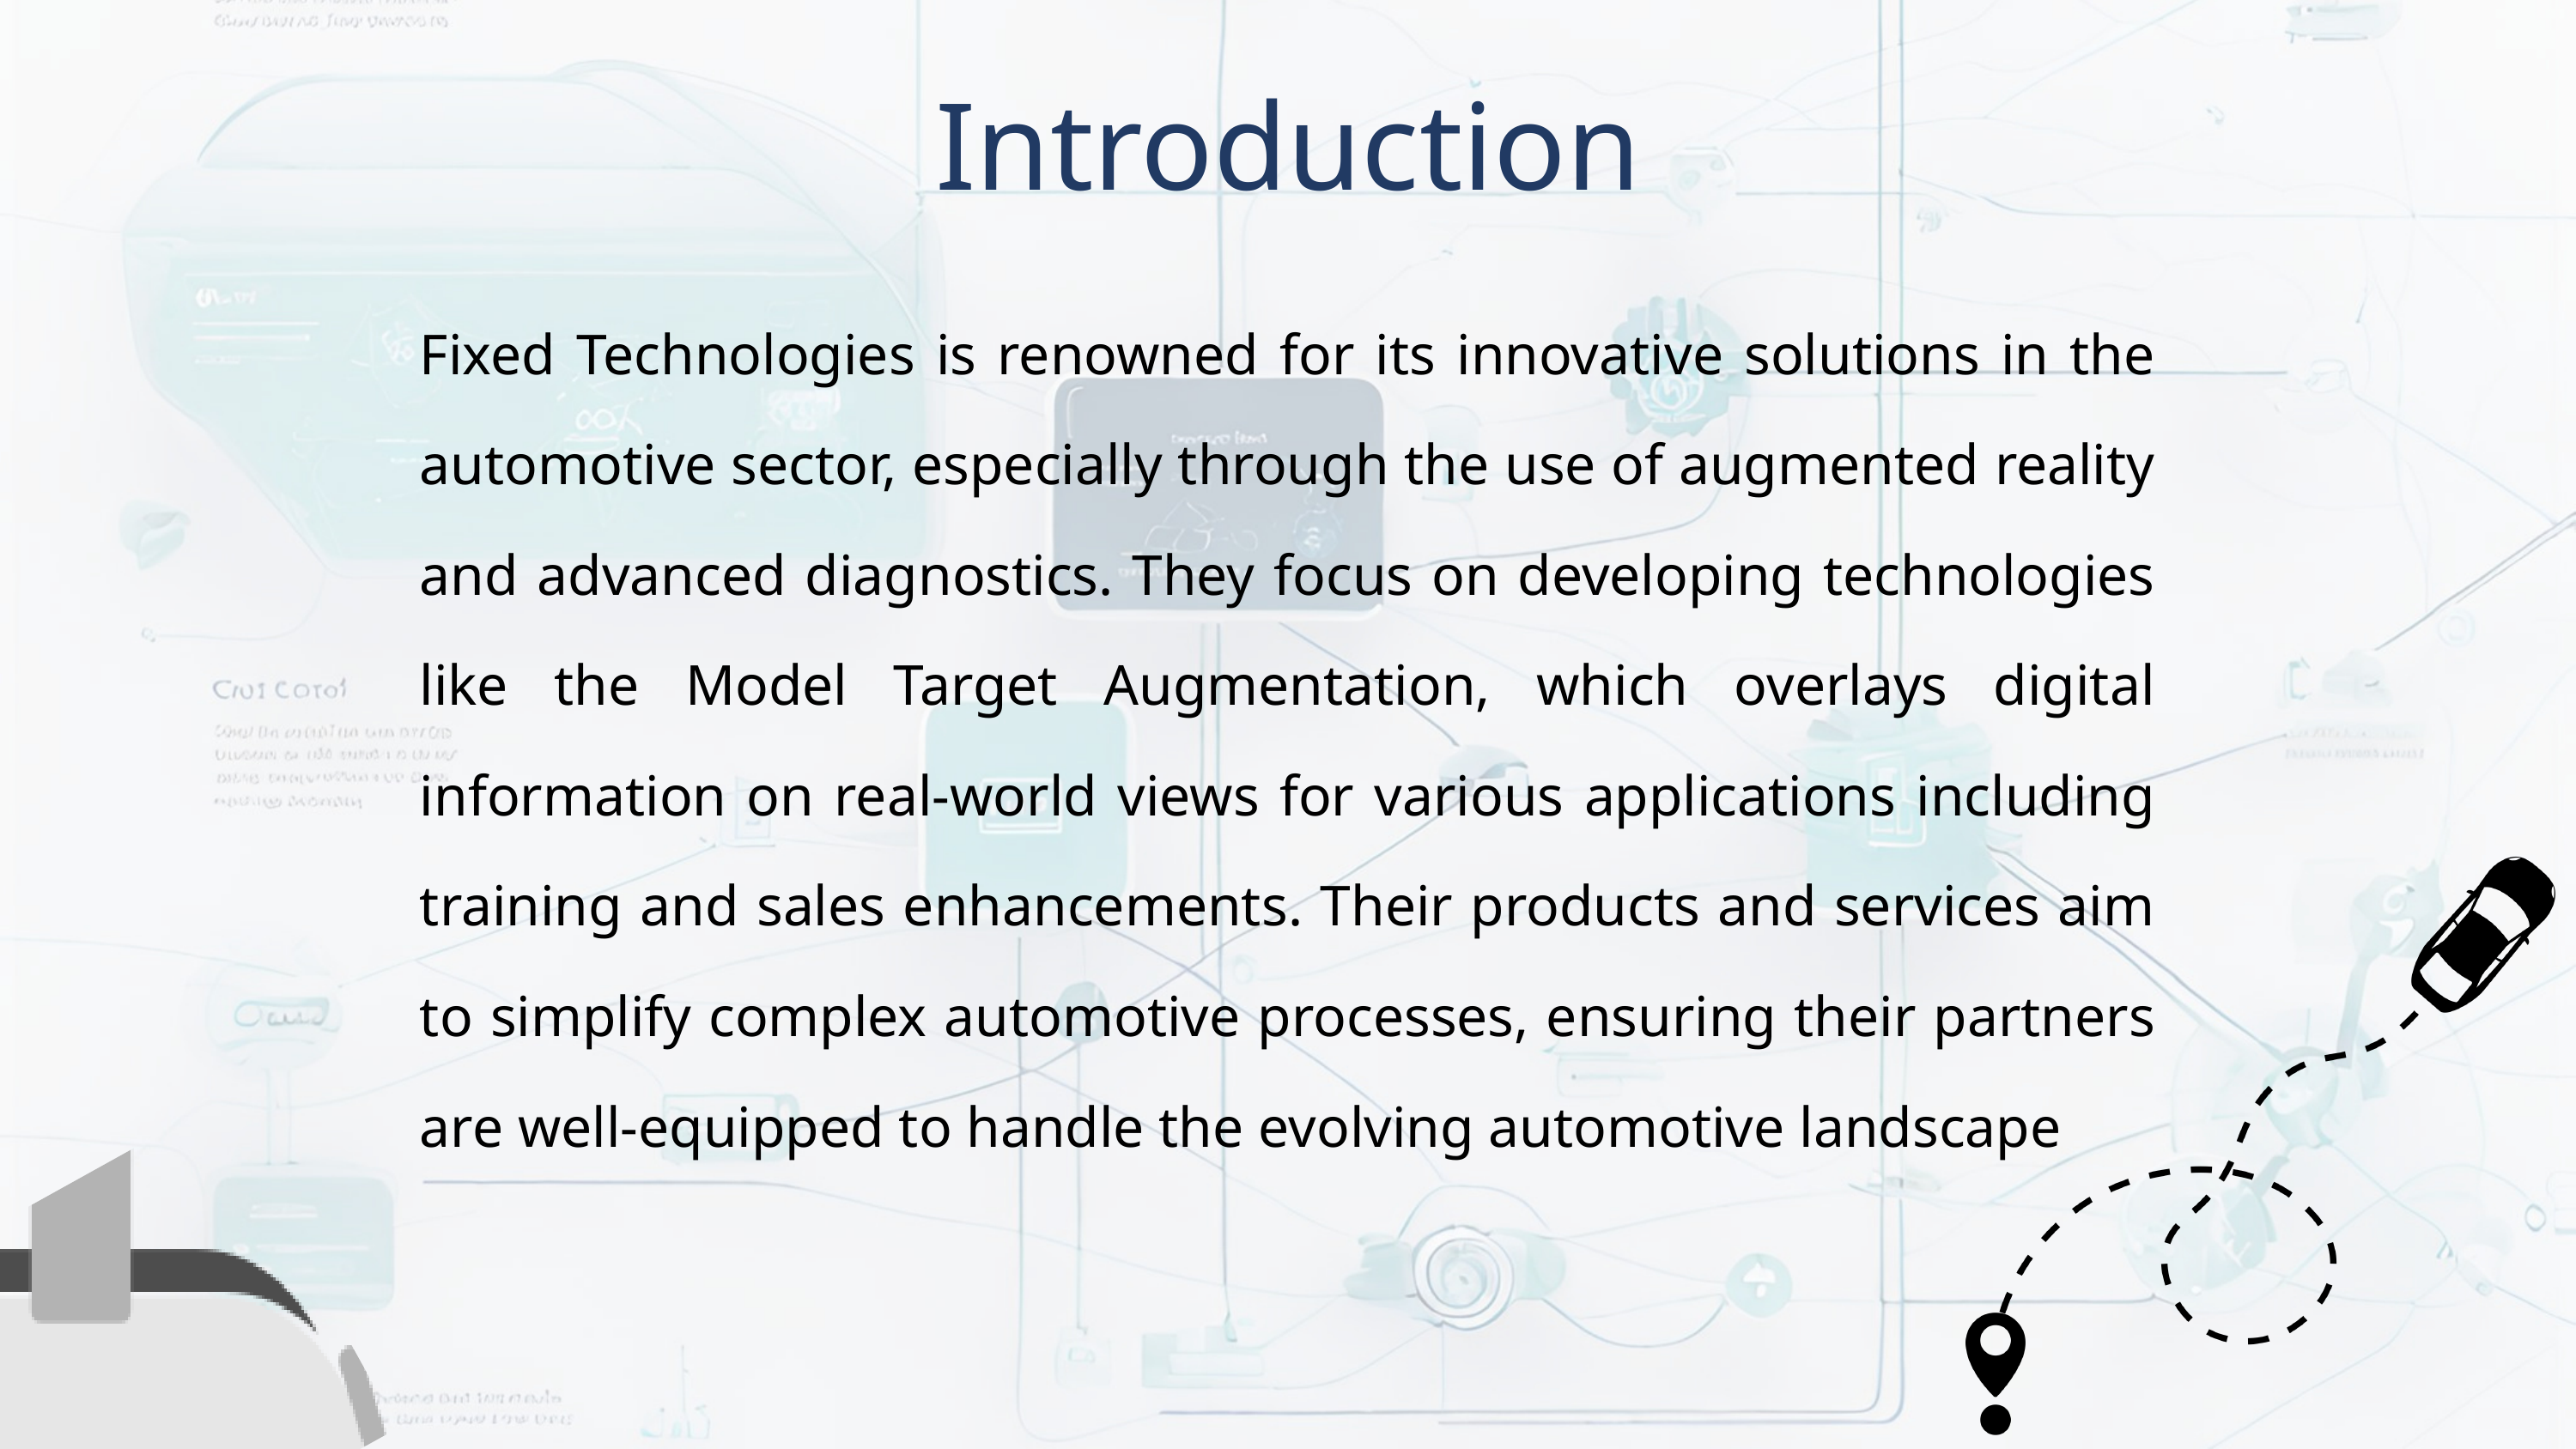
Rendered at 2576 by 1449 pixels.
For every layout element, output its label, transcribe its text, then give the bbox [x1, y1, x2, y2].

text_box [1965, 856, 2556, 1436]
text_box Fixed Technologies is renowned for its innovative solutions in the automotive sector, especially through the use of augmented reality and advanced diagnostics. They focus on developing technologies like the Model Target Augmentation, which overlays digital information on real-world views for various applications including training and sales enhancements. Their products and services aim to simplify complex automotive processes, ensuring their partners are well-equipped to handle the evolving automotive landscape​ [419, 275, 2157, 1158]
text_box Introduction [276, 45, 2300, 215]
text_box [0, 1102, 398, 1449]
text_box [0, 0, 2576, 1449]
